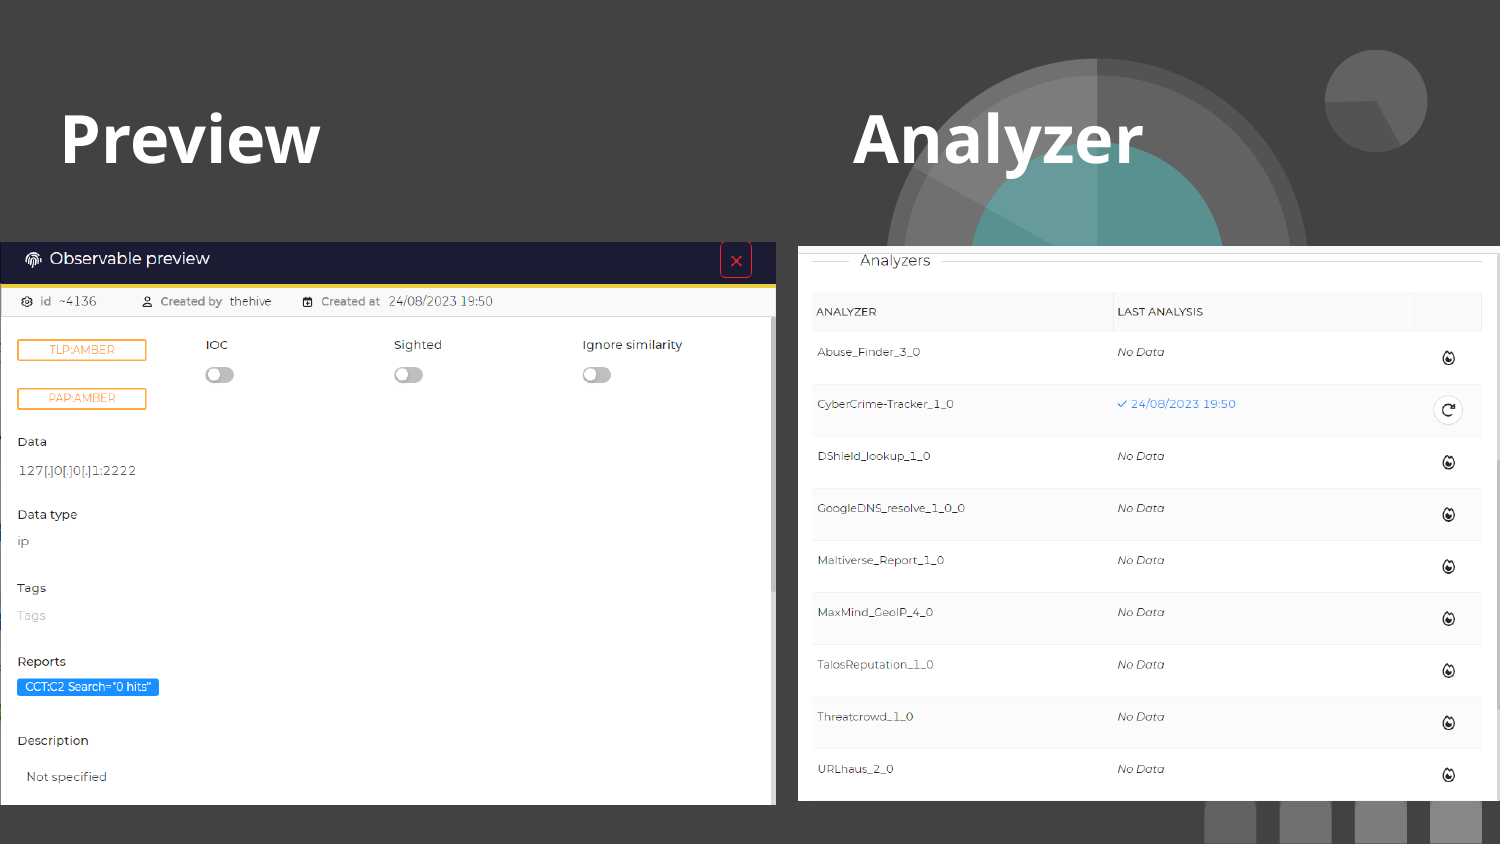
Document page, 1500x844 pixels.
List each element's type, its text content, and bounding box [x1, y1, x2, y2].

title Preview [57, 94, 833, 238]
title Analyzer [851, 94, 1500, 238]
picture [0, 241, 776, 805]
picture [797, 246, 1500, 802]
